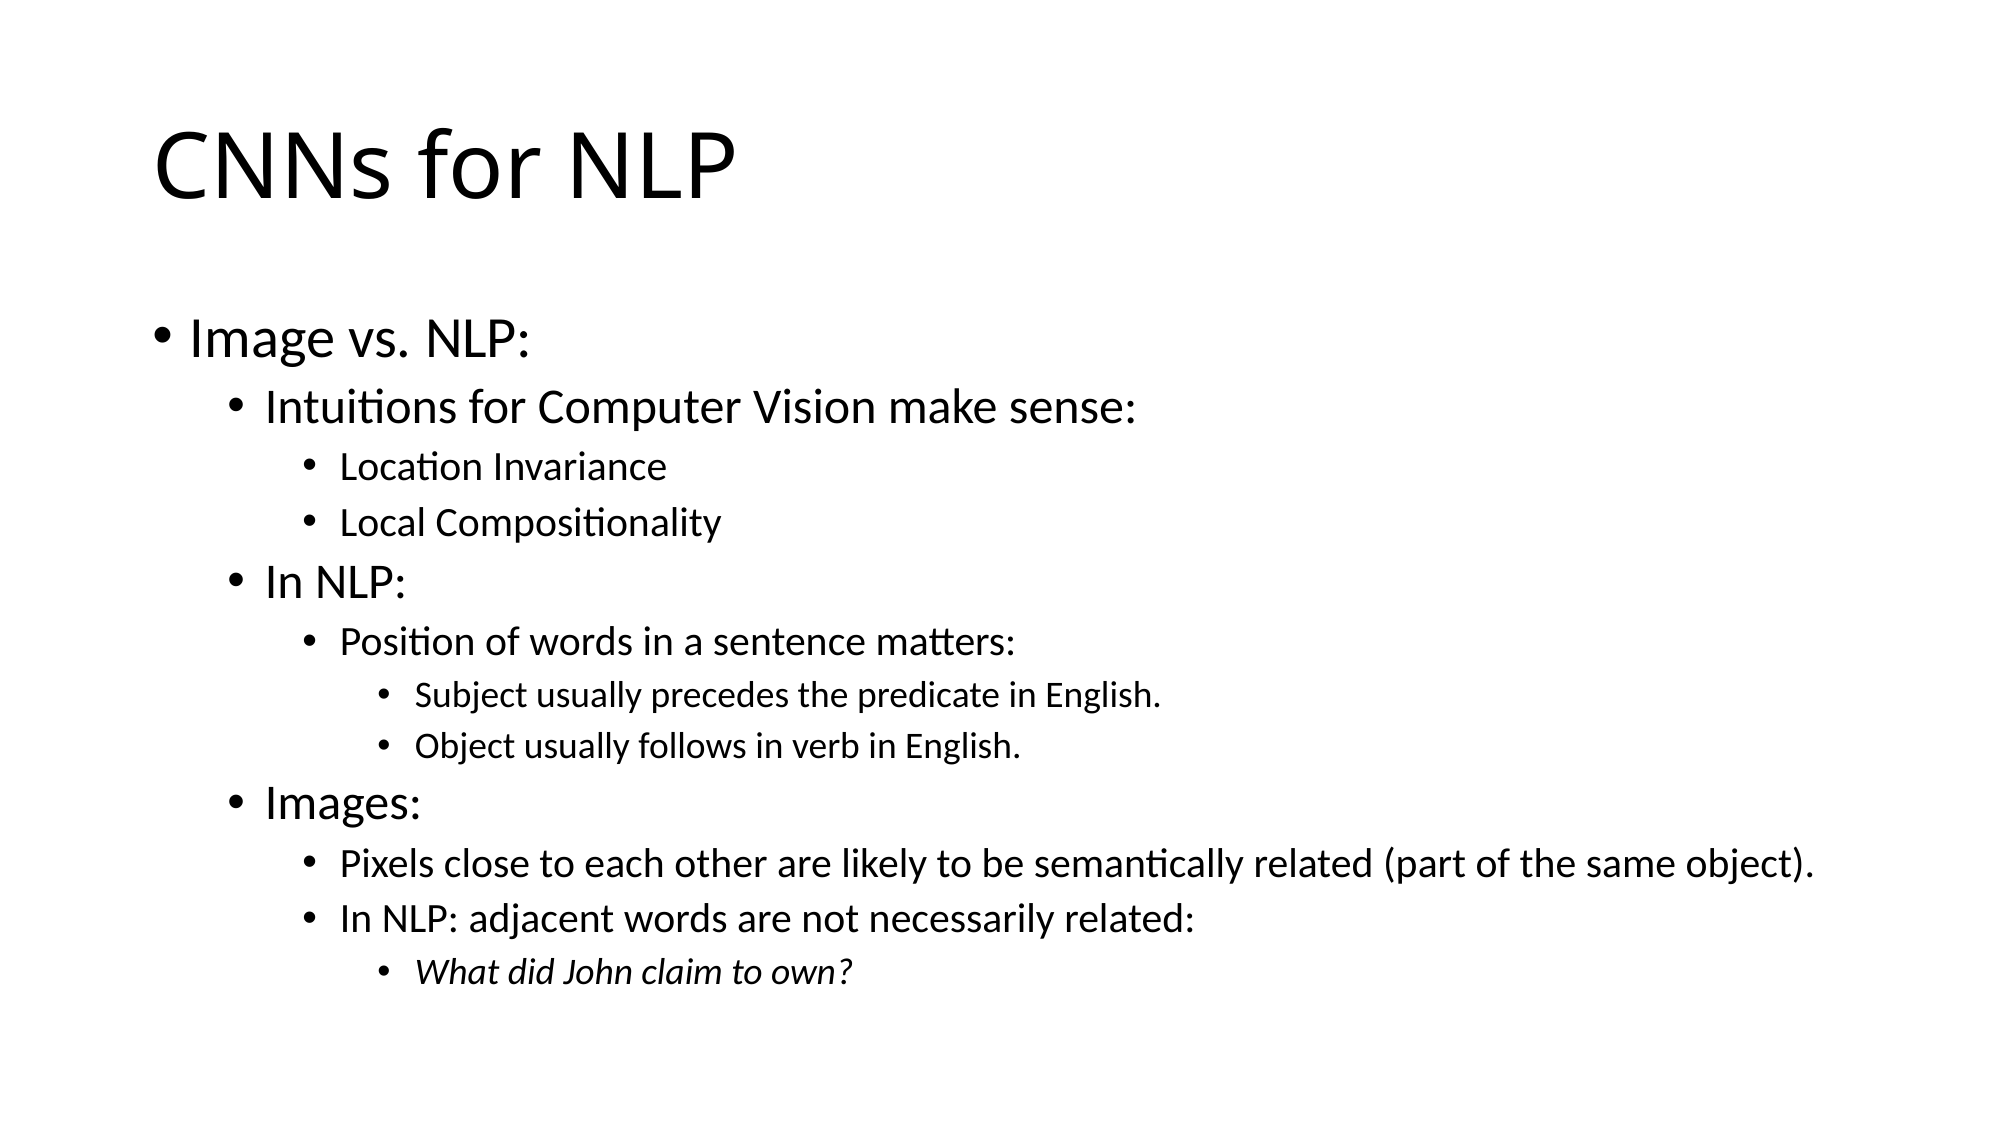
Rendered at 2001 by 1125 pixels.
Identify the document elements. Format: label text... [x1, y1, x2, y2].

title CNNs for NLP [137, 59, 1863, 278]
list Image vs. NLP: Intuitions for Computer Vision make sense: Location Invariance Local Compositionality In NLP: Position of words in a sentence matters: Subject usually precedes the predicate in English. Object usually follows in verb in English. Images: Pixels close to each other are likely to be semantically related (part of the same object). In NLP: adjacent words are not necessarily related: What did John claim to own? [137, 299, 1863, 1014]
